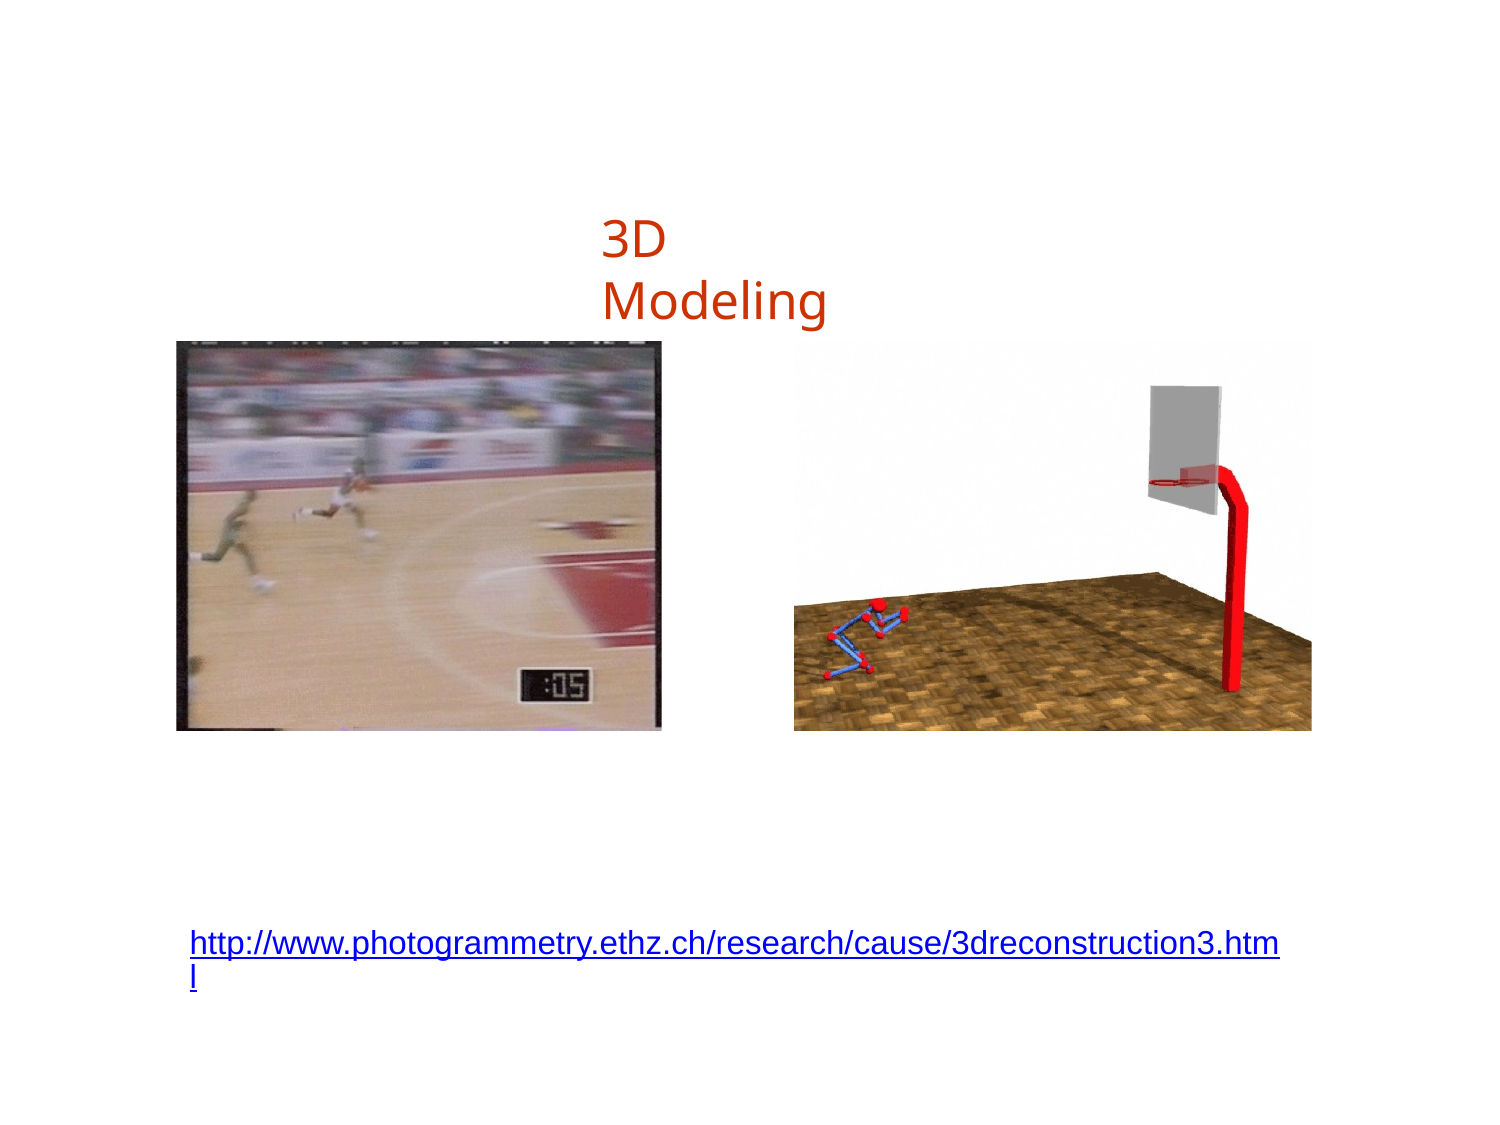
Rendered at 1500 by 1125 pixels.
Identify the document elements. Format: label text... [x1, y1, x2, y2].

text_box [794, 341, 1312, 731]
text_box http://www.photogrammetry.ethz.ch/research/cause/3dreconstruction3.html [187, 920, 1287, 962]
text_box [176, 341, 662, 731]
title 3D Modeling [599, 204, 901, 395]
